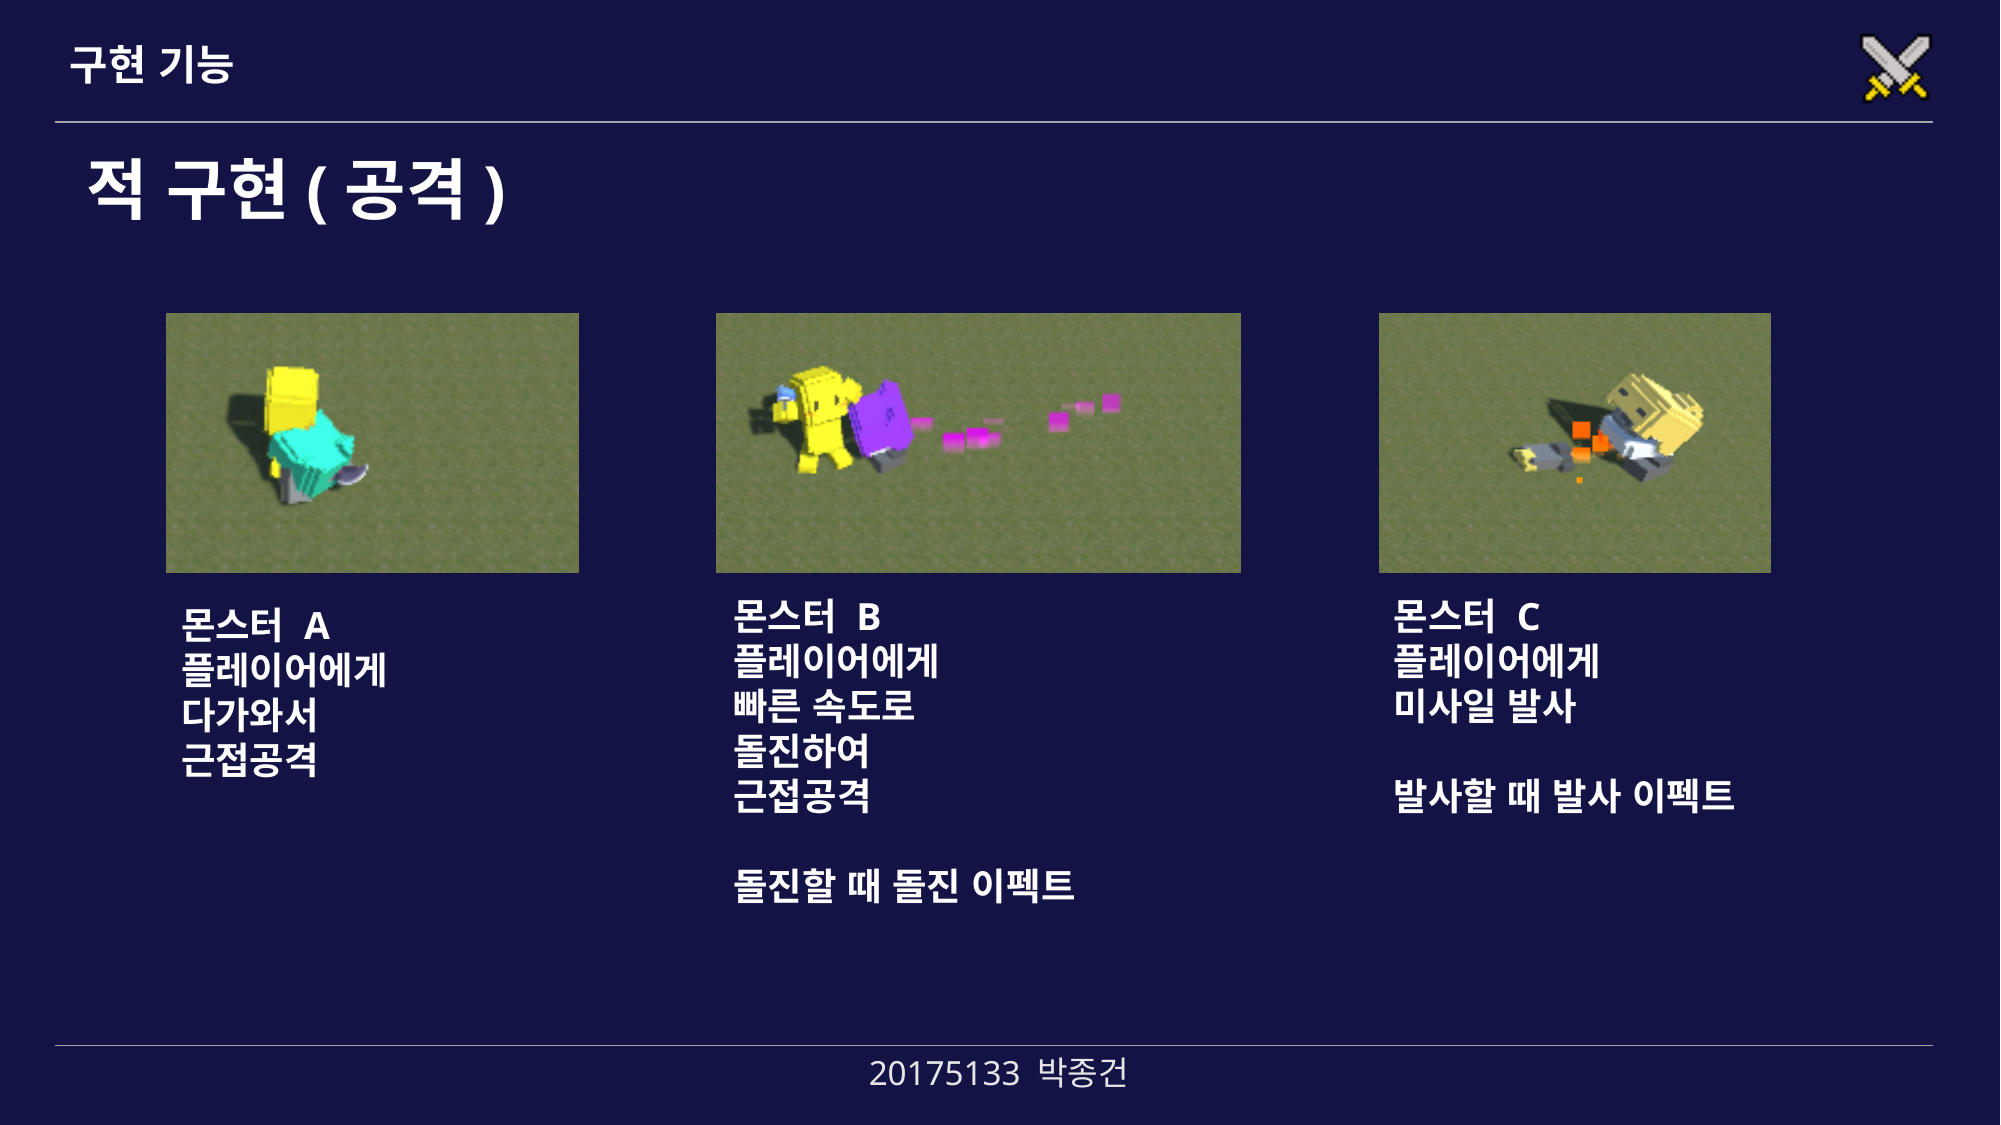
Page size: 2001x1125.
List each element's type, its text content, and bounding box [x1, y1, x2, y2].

picture [1849, 23, 1945, 119]
text_box 20175133 박종건 [853, 1049, 1147, 1125]
picture [716, 313, 1241, 573]
picture [166, 313, 579, 573]
picture [1379, 313, 1771, 573]
text_box 몬스터 C 플레이어에게 미사일 발사 발사할 때 발사 이펙트 [1379, 585, 1807, 826]
text_box 몬스터 B 플레이어에게 빠른 속도로 돌진하여 근접공격 돌진할 때 돌진 이펙트 [718, 585, 1147, 916]
text_box 몬스터 A 플레이어에게 다가와서 근접공격 [166, 595, 489, 790]
text_box 적 구현(공격) [72, 140, 1110, 235]
text_box 구현 기능 [55, 31, 1787, 96]
